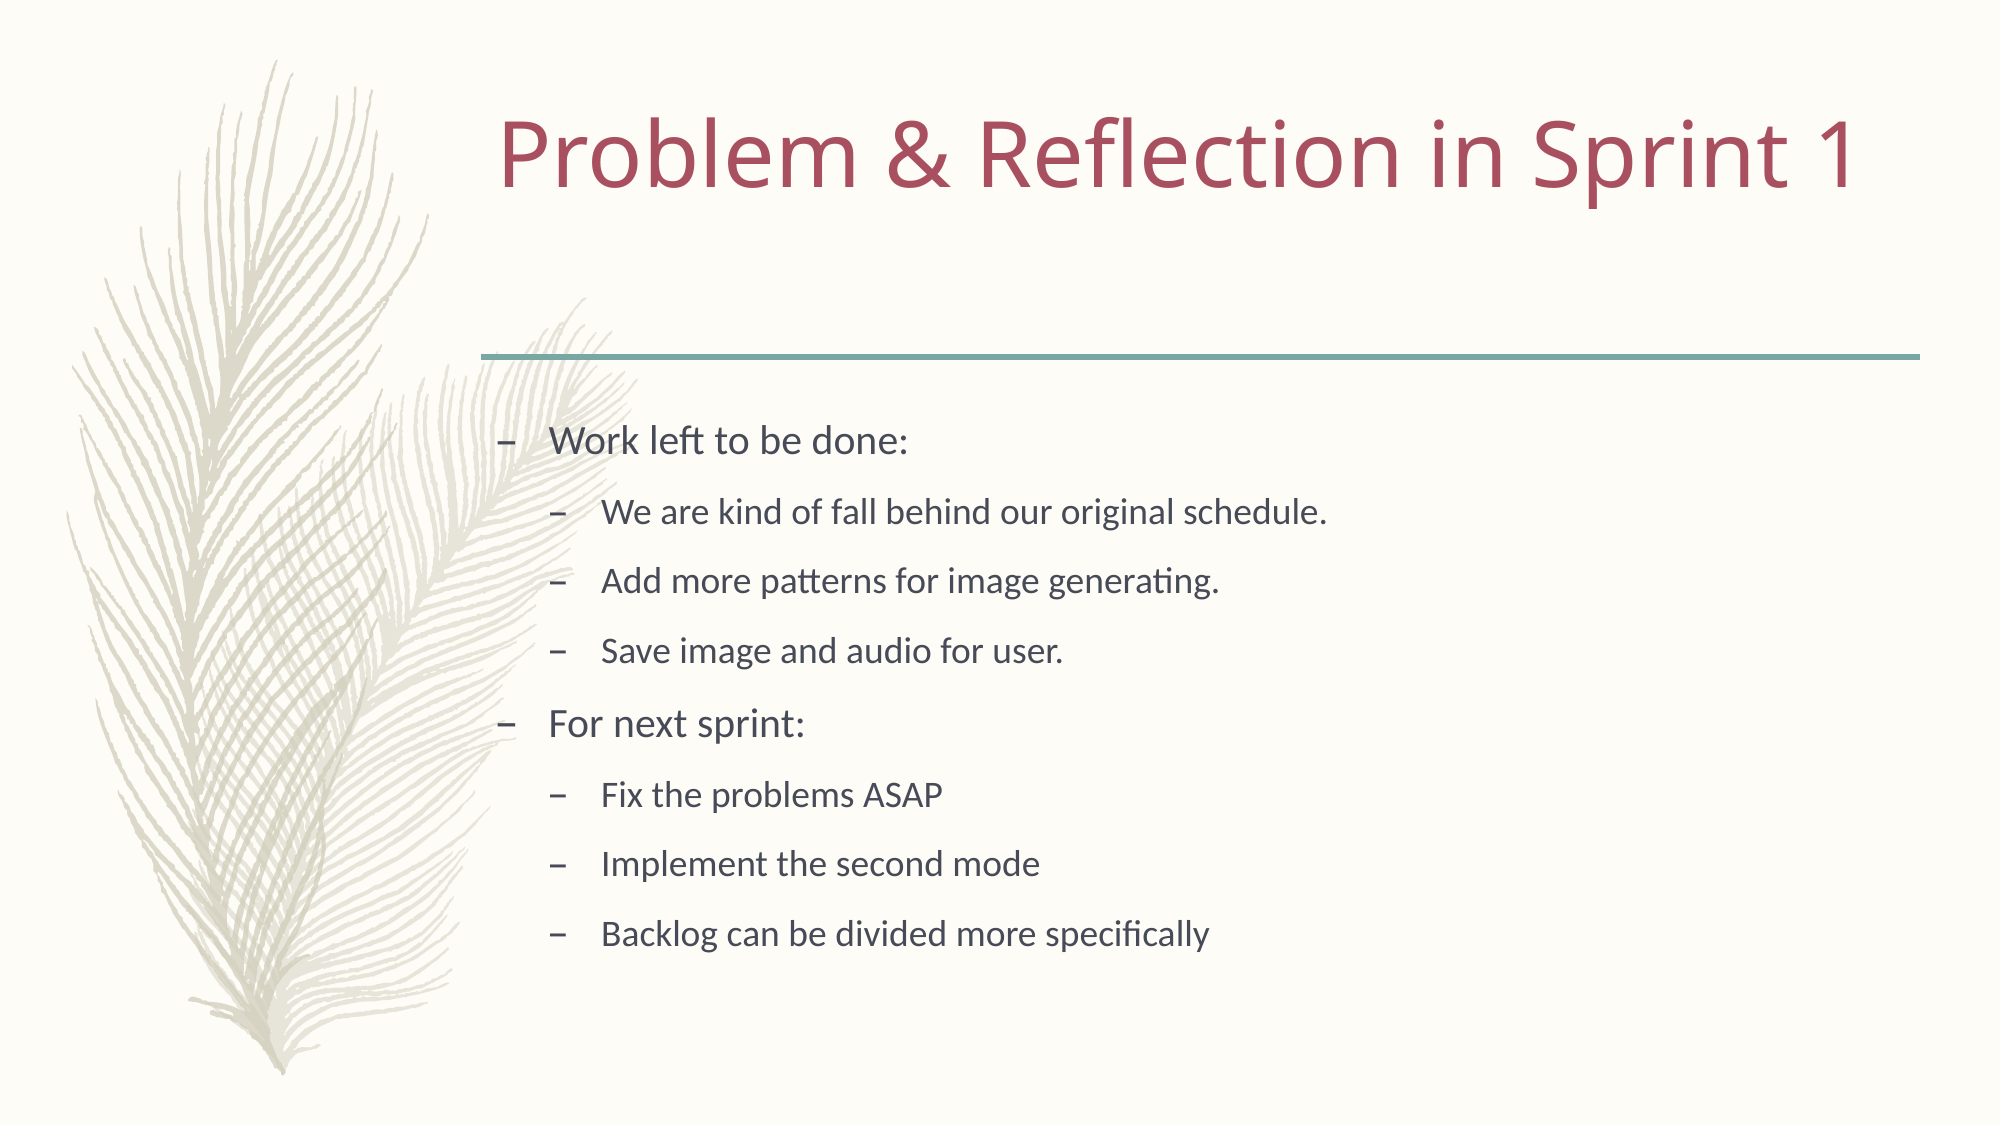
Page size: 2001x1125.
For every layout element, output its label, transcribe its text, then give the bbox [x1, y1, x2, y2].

list Work left to be done: We are kind of fall behind our original schedule. Add more patterns for image generating. Save image and audio for user. For next sprint: Fix the problems ASAP Implement the second mode Backlog can be divided more specifically [481, 399, 1920, 999]
title Problem & Reflection in Sprint 1 [481, 93, 1920, 350]
